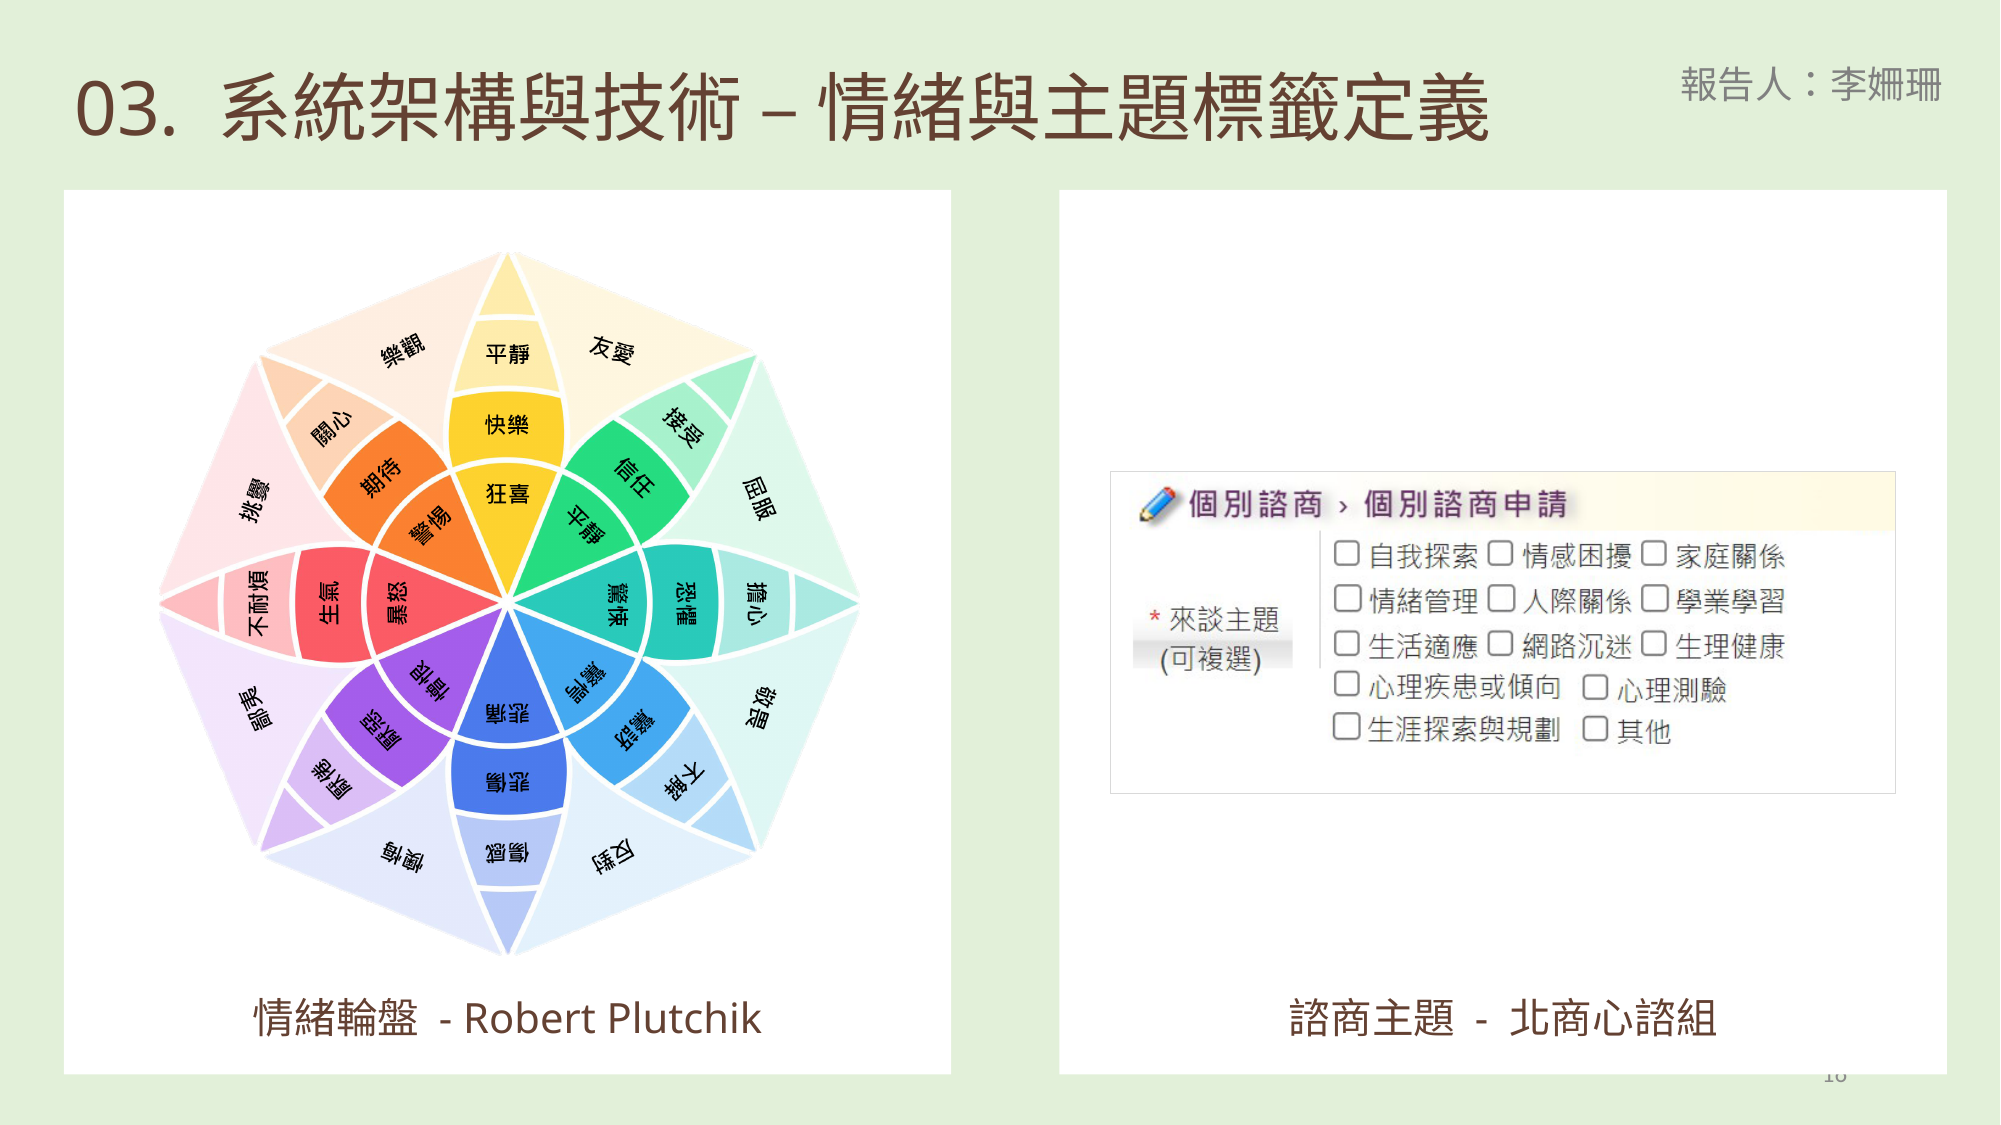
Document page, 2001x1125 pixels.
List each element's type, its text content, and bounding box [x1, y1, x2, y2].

slide_number 16 [1412, 1042, 1863, 1103]
picture [126, 222, 889, 985]
picture [1110, 471, 1896, 794]
text_box 情緒輪盤 - Robert Plutchik [237, 985, 777, 1050]
text_box 諮商主題 - 北商心諮組 [1273, 984, 1733, 1050]
text_box [1058, 189, 1948, 1075]
text_box [63, 189, 952, 1075]
text_box 報告人：李姍珊 [1665, 53, 1958, 114]
text_box 03. 系統架構與技術 – 情緒與主題標籤定義 [59, 53, 1507, 159]
